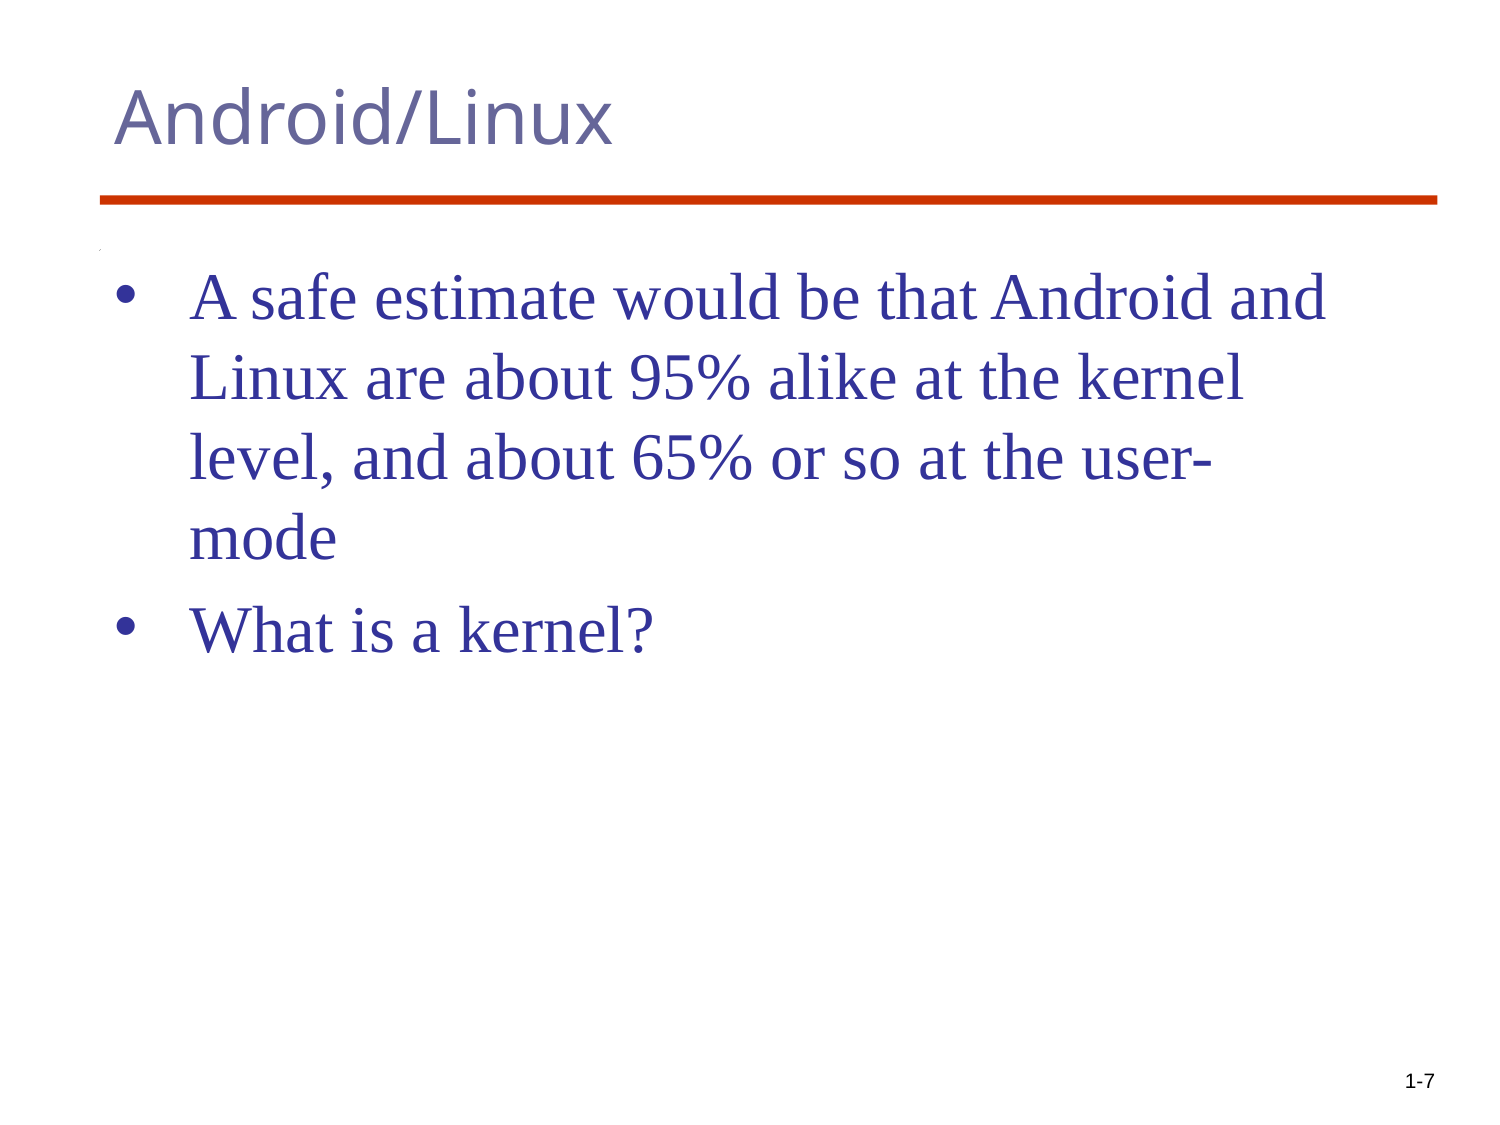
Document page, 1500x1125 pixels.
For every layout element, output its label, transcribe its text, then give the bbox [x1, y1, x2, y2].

title Android/Linux [99, 62, 1438, 250]
slide_number 1-7 [1137, 1024, 1451, 1101]
text_box A safe estimate would be that Android and Linux are about 95% alike at the kernel level, and about 65% or so at the user-mode What is a kernel? [99, 245, 1375, 1063]
